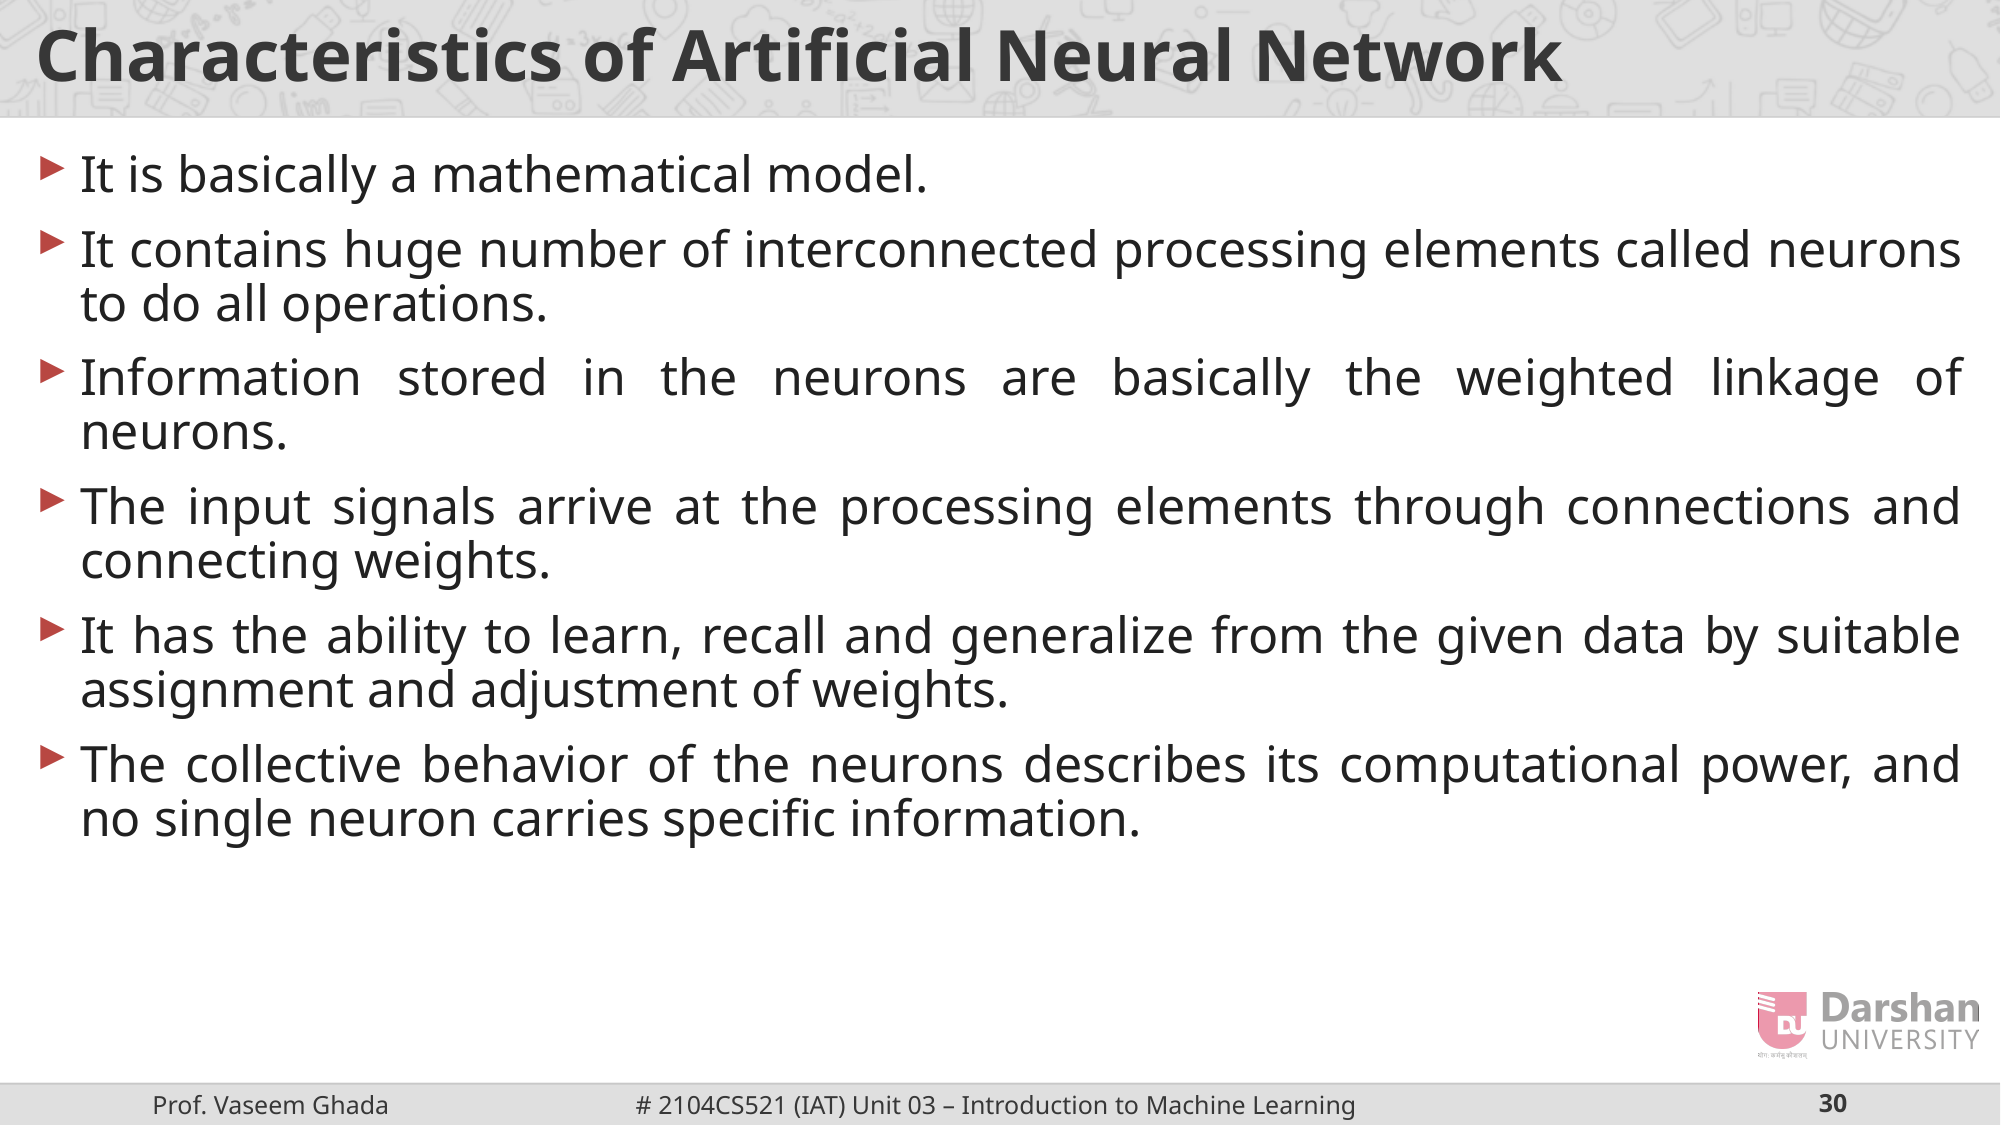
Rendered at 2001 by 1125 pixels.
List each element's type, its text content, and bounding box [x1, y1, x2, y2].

list It is basically a mathematical model. It contains huge number of interconnected processing elements called neurons to do all operations. Information stored in the neurons are basically the weighted linkage of neurons. The input signals arrive at the processing elements through connections and connecting weights. It has the ability to learn, recall and generalize from the given data by suitable assignment and adjustment of weights. The collective behavior of the neurons describes its computational power, and no single neuron carries specific information. [21, 141, 1979, 1059]
title Characteristics of Artificial Neural Network [0, 0, 2000, 117]
